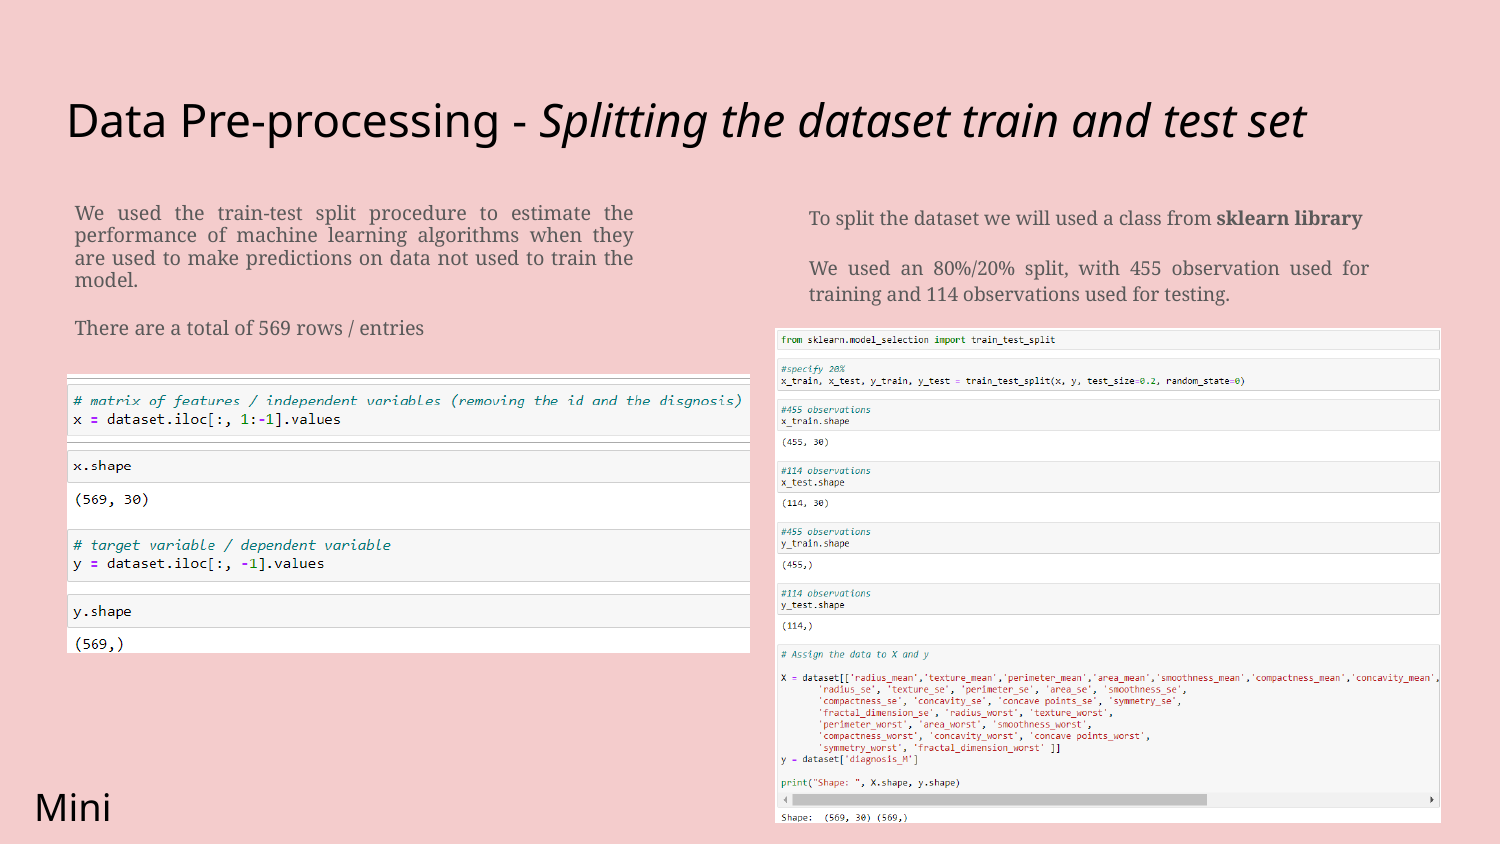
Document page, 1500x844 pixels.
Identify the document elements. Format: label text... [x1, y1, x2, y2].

picture [775, 328, 1441, 823]
list To split the dataset we will used a class from sklearn library We used an 80%/20% split, with 455 observation used for training and 114 observations used for testing. [793, 187, 1384, 327]
picture [67, 374, 751, 653]
list We used the train-test split procedure to estimate the performance of machine learning algorithms when they are used to make predictions on data not used to train the model. There are a total of 569 rows / entries [59, 187, 650, 329]
title Mini [0, 768, 146, 844]
title Data Pre-processing - Splitting the dataset train and test set [51, 72, 1416, 167]
